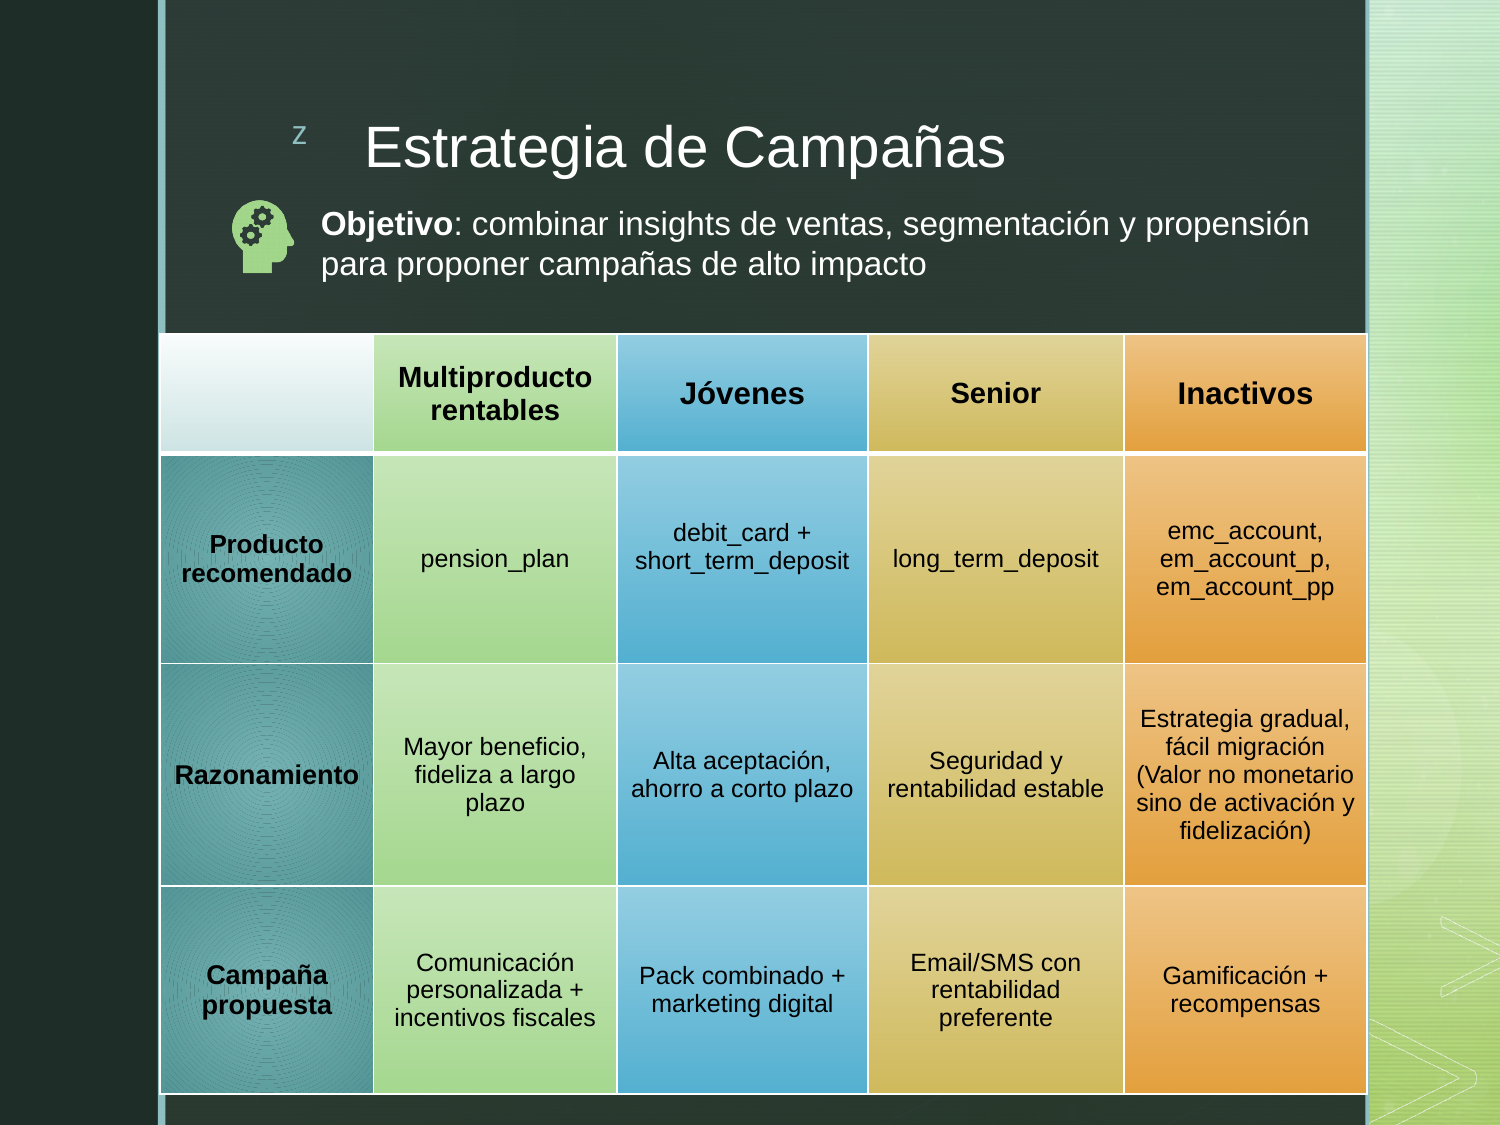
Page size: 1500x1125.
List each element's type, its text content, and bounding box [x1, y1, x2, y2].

text_box Objetivo: combinar insights de ventas, segmentación y propensión para proponer campañas de alto impacto [306, 195, 1340, 335]
table_cell long_term_deposit [869, 456, 1123, 663]
table_header Inactivos [1125, 335, 1366, 451]
table_cell Estrategia gradual, fácil migración (Valor no monetario sino de activación y fidelización) [1125, 664, 1366, 885]
table_cell emc_account, em_account_p, em_account_pp [1125, 456, 1366, 663]
picture [219, 194, 307, 282]
table_cell Pack combinado + marketing digital [618, 887, 867, 1093]
table_header Jóvenes [618, 335, 867, 451]
table_header [161, 335, 373, 451]
table_cell Email/SMS con rentabilidad preferente [869, 887, 1123, 1093]
table_cell Campaña propuesta [161, 887, 373, 1093]
table_cell Seguridad y rentabilidad estable [869, 664, 1123, 885]
table_cell Alta aceptación, ahorro a corto plazo [618, 664, 867, 885]
table_cell Producto recomendado [161, 456, 373, 663]
table_header Senior [869, 335, 1123, 451]
table_cell Razonamiento [161, 664, 373, 885]
table_header Multiproducto rentables [374, 335, 616, 451]
table_cell debit_card + short_term_deposit [618, 456, 867, 663]
picture [1370, 0, 1500, 1125]
table_cell pension_plan [374, 456, 616, 663]
table_cell Comunicación personalizada + incentivos fiscales [374, 887, 616, 1093]
title Estrategia de Campañas [349, 109, 1045, 194]
table_cell Mayor beneficio, fideliza a largo plazo [374, 664, 616, 885]
table_cell Gamificación + recompensas [1125, 887, 1366, 1093]
